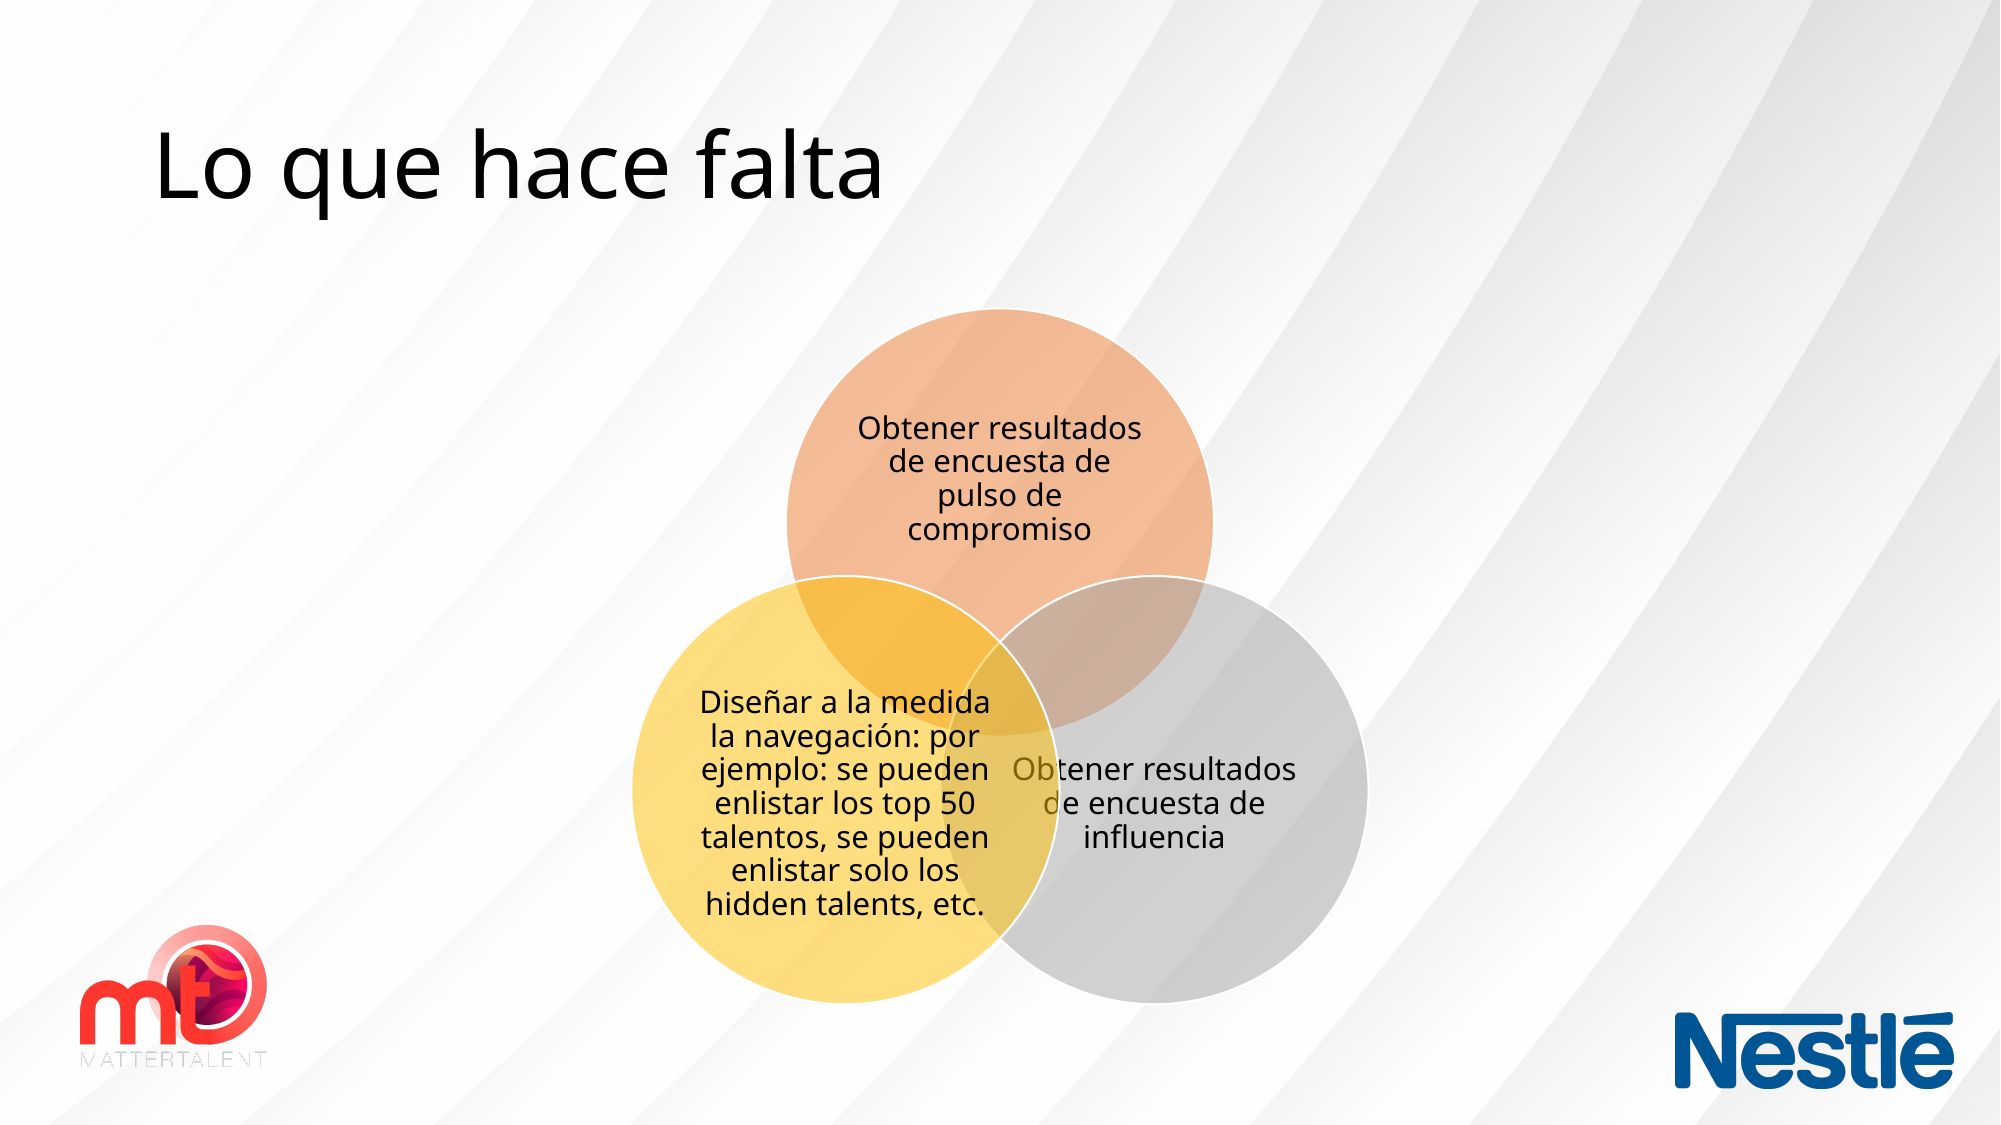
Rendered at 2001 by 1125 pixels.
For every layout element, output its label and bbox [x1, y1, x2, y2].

list [137, 299, 1863, 1014]
picture [0, 0, 2000, 1125]
